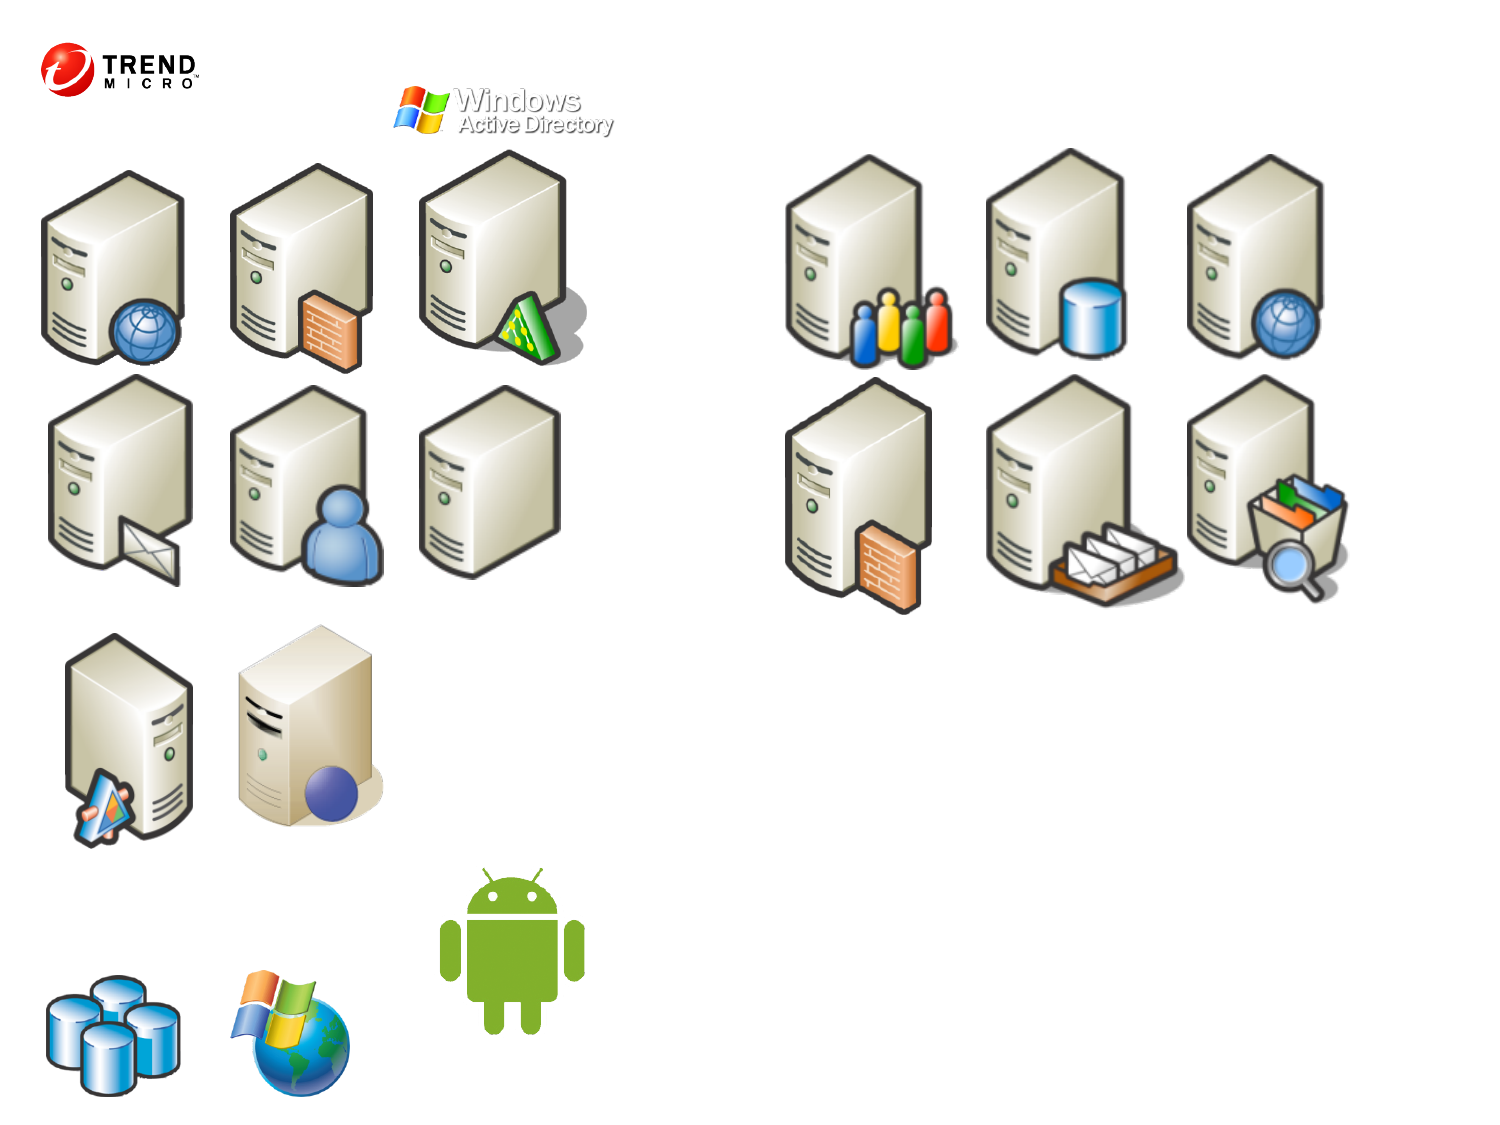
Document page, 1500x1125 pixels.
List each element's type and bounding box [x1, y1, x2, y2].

picture [418, 148, 590, 368]
picture [393, 86, 616, 138]
picture [986, 374, 1352, 612]
picture [229, 163, 374, 374]
picture [41, 169, 186, 368]
picture [434, 861, 590, 1041]
picture [235, 621, 412, 838]
picture [785, 153, 964, 371]
picture [229, 385, 384, 587]
picture [985, 147, 1129, 361]
picture [47, 374, 193, 587]
picture [785, 376, 932, 615]
picture [418, 385, 562, 580]
picture [46, 975, 181, 1098]
picture [41, 42, 199, 97]
picture [229, 970, 351, 1098]
picture [1186, 153, 1325, 361]
picture [65, 633, 193, 850]
